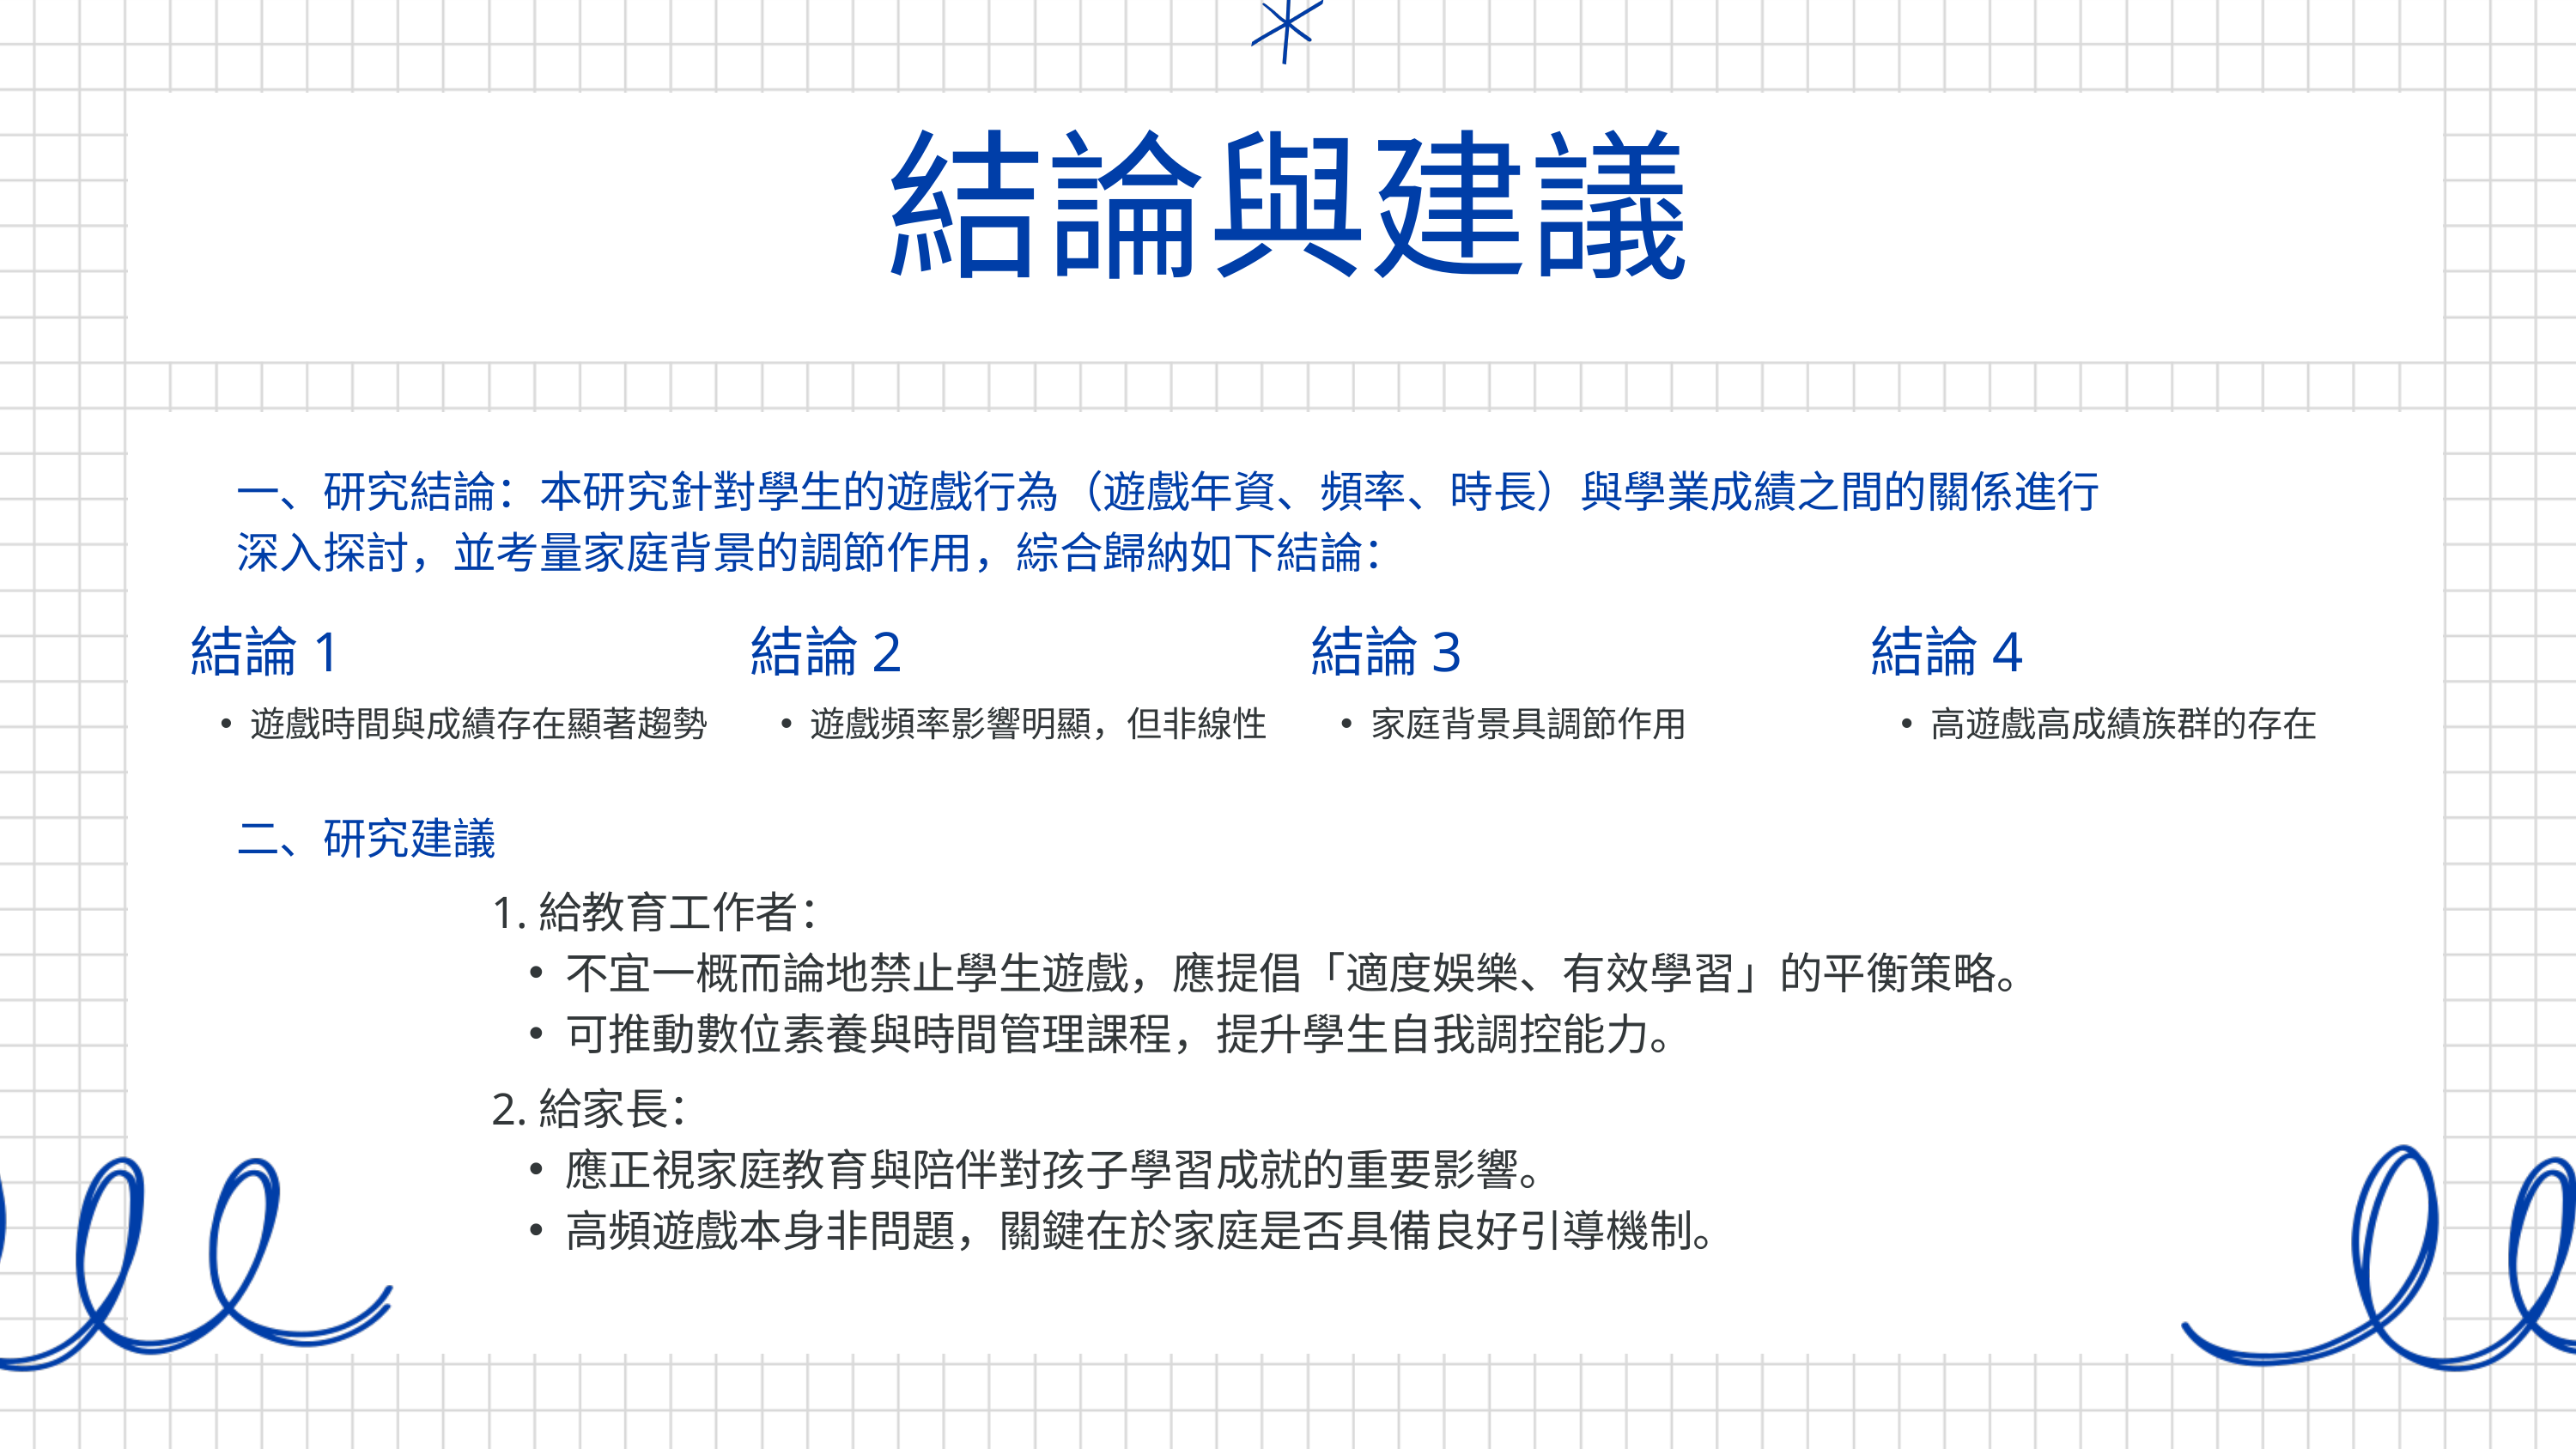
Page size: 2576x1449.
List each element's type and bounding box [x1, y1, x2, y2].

text_box [0, 1143, 395, 1373]
text_box [0, 1363, 2576, 1449]
text_box [127, 92, 2444, 361]
text_box [2181, 1143, 2576, 1373]
text_box [1310, 623, 1868, 785]
text_box [190, 623, 748, 786]
text_box [1249, 0, 1324, 70]
text_box [0, 0, 2576, 1143]
text_box [750, 623, 1309, 786]
text_box [127, 411, 2444, 1354]
text_box [1870, 623, 2432, 785]
